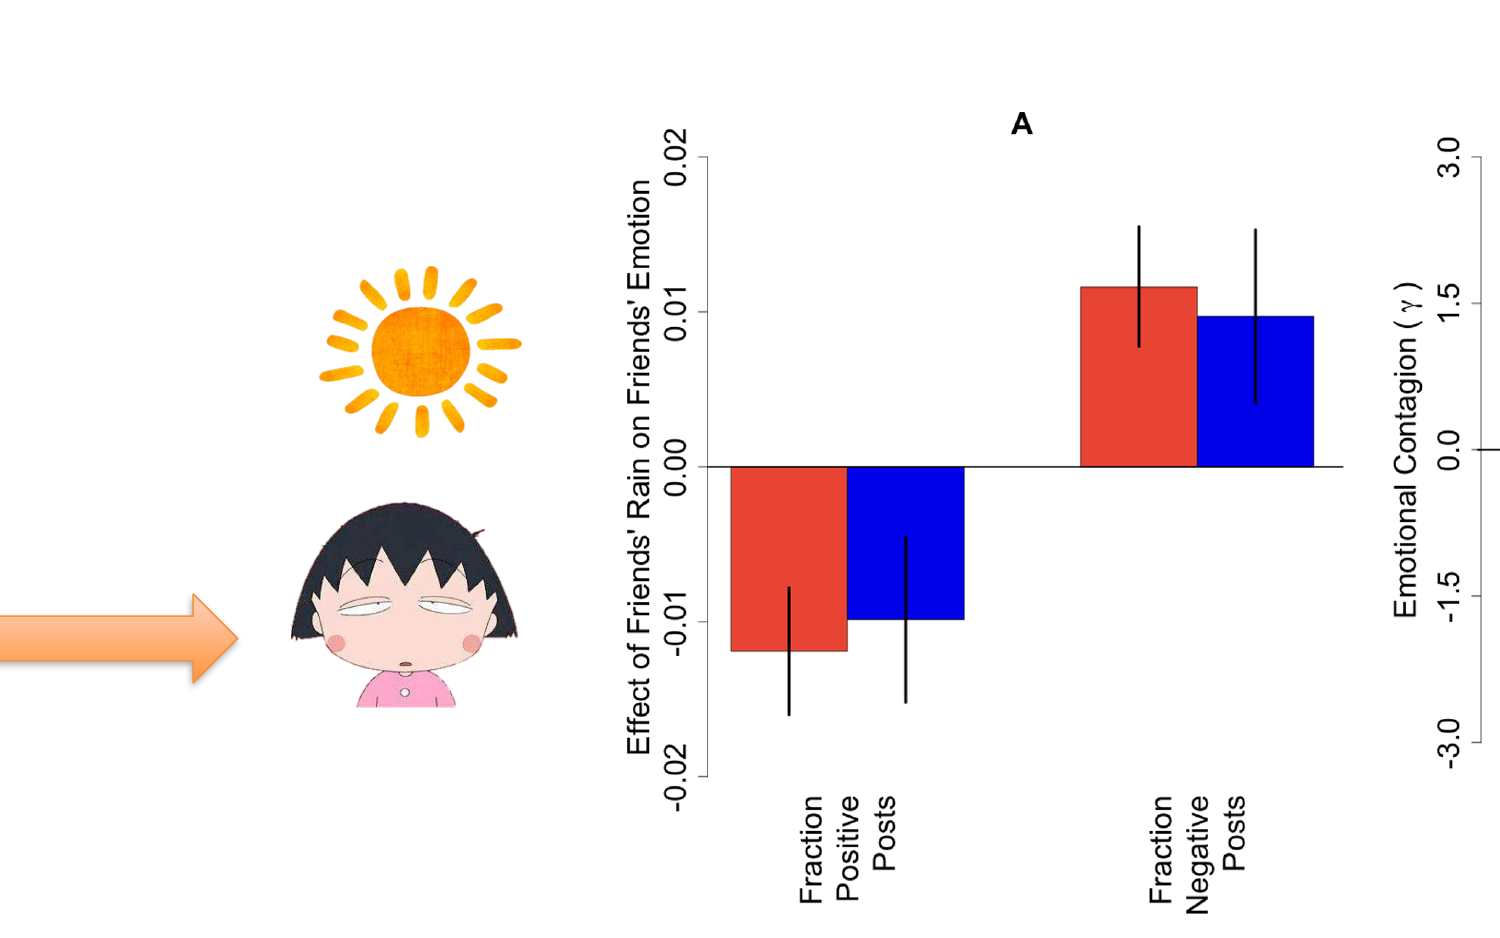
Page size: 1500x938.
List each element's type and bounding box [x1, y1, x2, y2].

text_box [0, 243, 523, 739]
picture [620, 106, 1500, 921]
